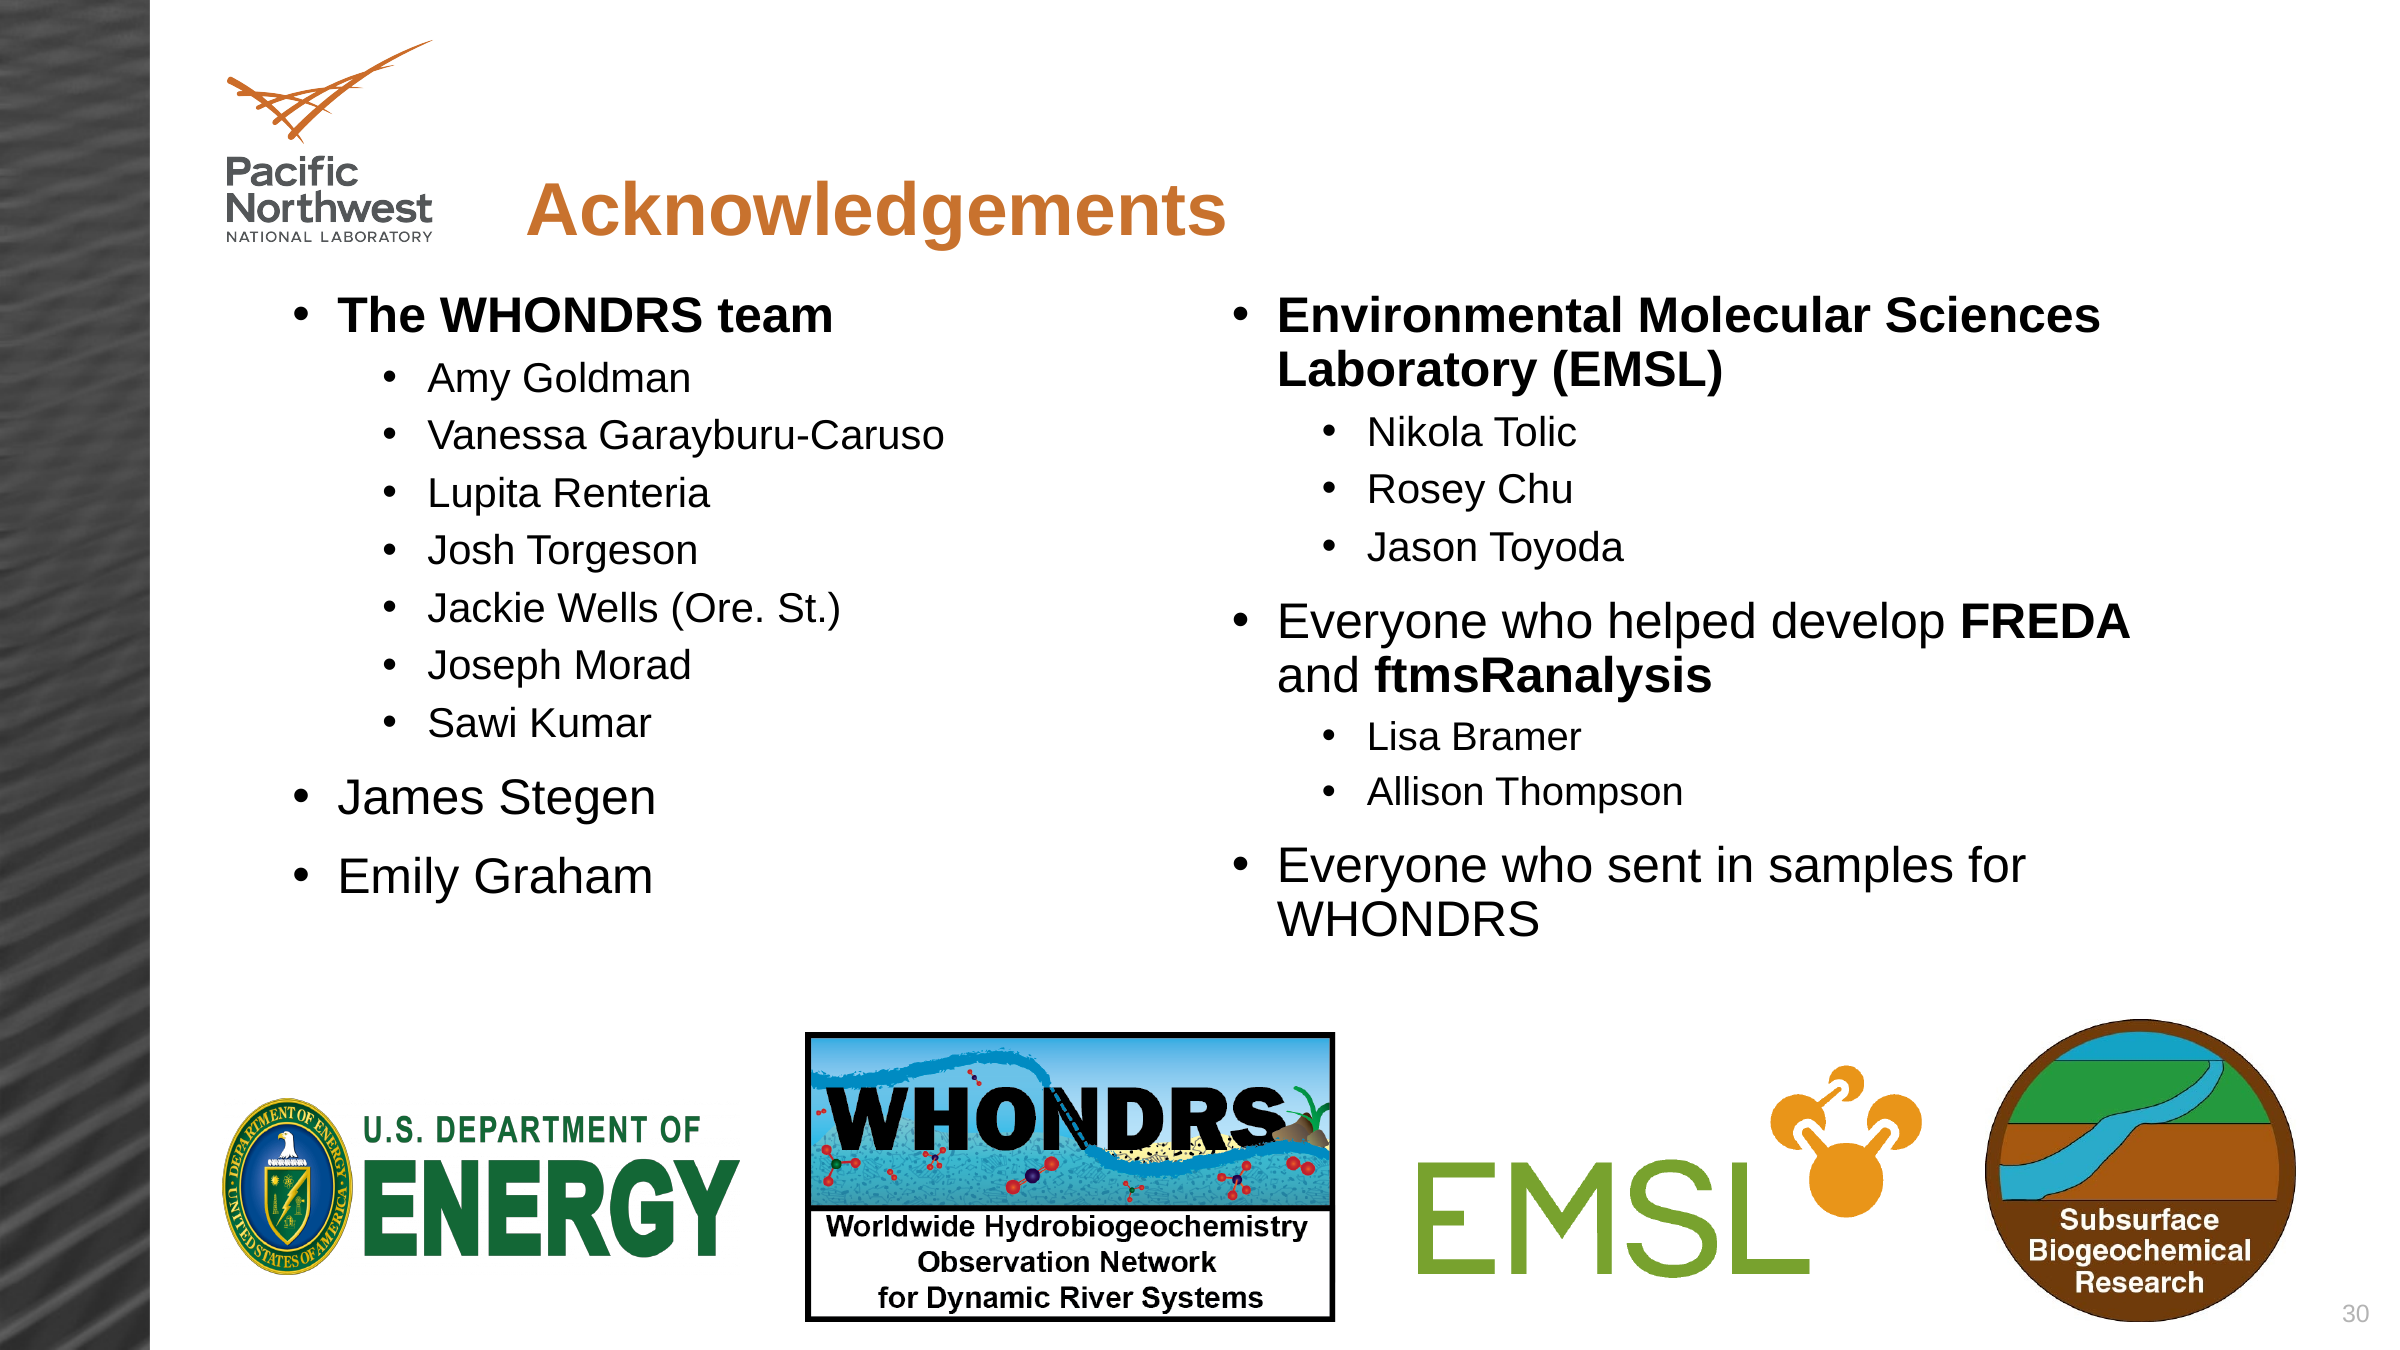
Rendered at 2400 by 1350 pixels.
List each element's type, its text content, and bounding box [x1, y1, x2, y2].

picture [222, 1098, 740, 1275]
picture [225, 38, 435, 244]
slide_number 30 [2295, 1275, 2370, 1350]
picture [1985, 1019, 2296, 1322]
picture [1401, 1037, 1934, 1304]
text_box The WHONDRS team Amy Goldman Vanessa Garayburu-Caruso Lupita Renteria Josh Torgeson Jackie Wells (Ore. St.) Joseph Morad Sawi Kumar James Stegen Emily Graham [277, 282, 1274, 1015]
text_box Environmental Molecular Sciences Laboratory (EMSL) Nikola Tolic Rosey Chu Jason Toyoda Everyone who helped develop FREDA and ftmsRanalysis Lisa Bramer Allison Thompson Everyone who sent in samples for WHONDRS [1274, 282, 2217, 1015]
picture [791, 1032, 1338, 1322]
picture [0, 0, 149, 1350]
title Acknowledgements [525, 44, 2325, 260]
